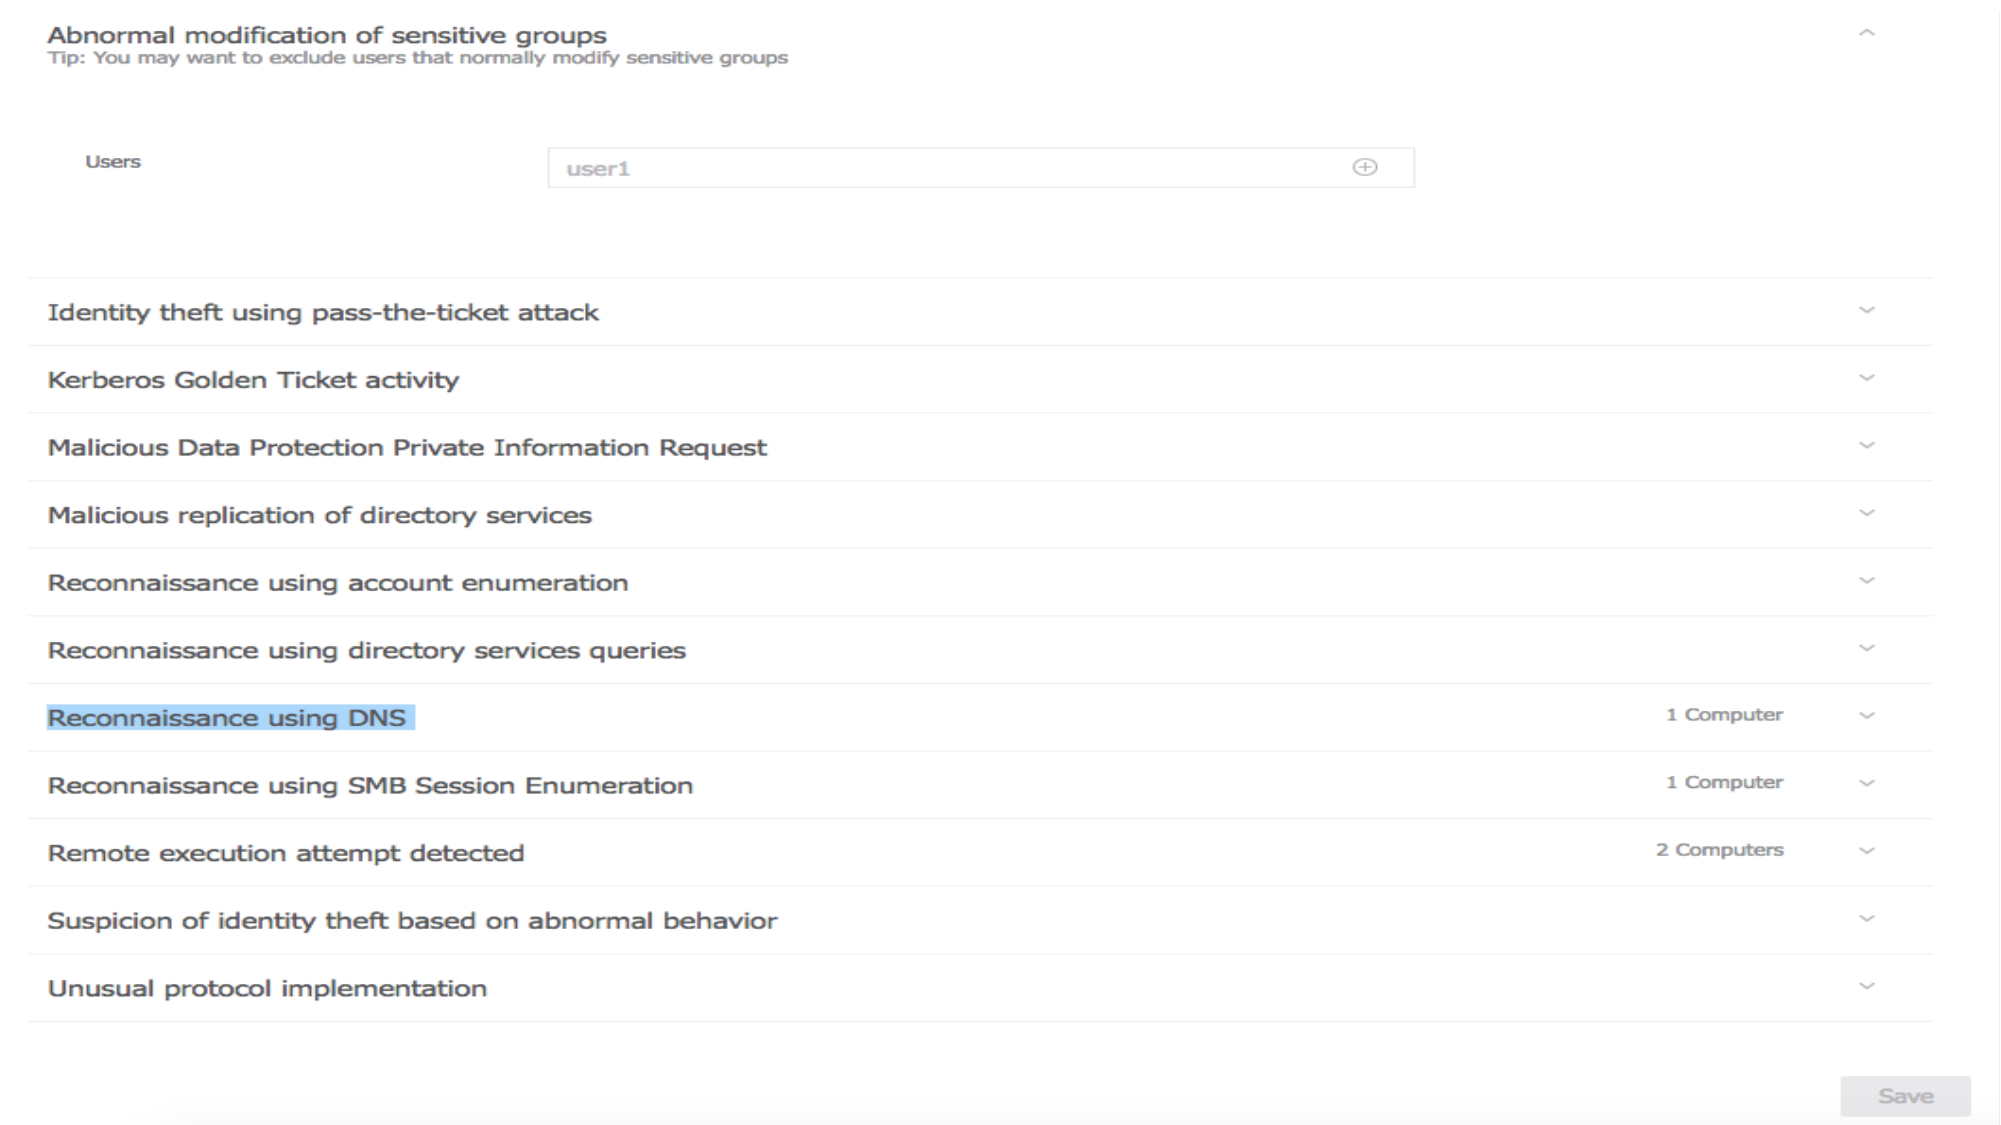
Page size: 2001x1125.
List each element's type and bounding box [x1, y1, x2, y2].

list [0, 11, 2000, 1125]
